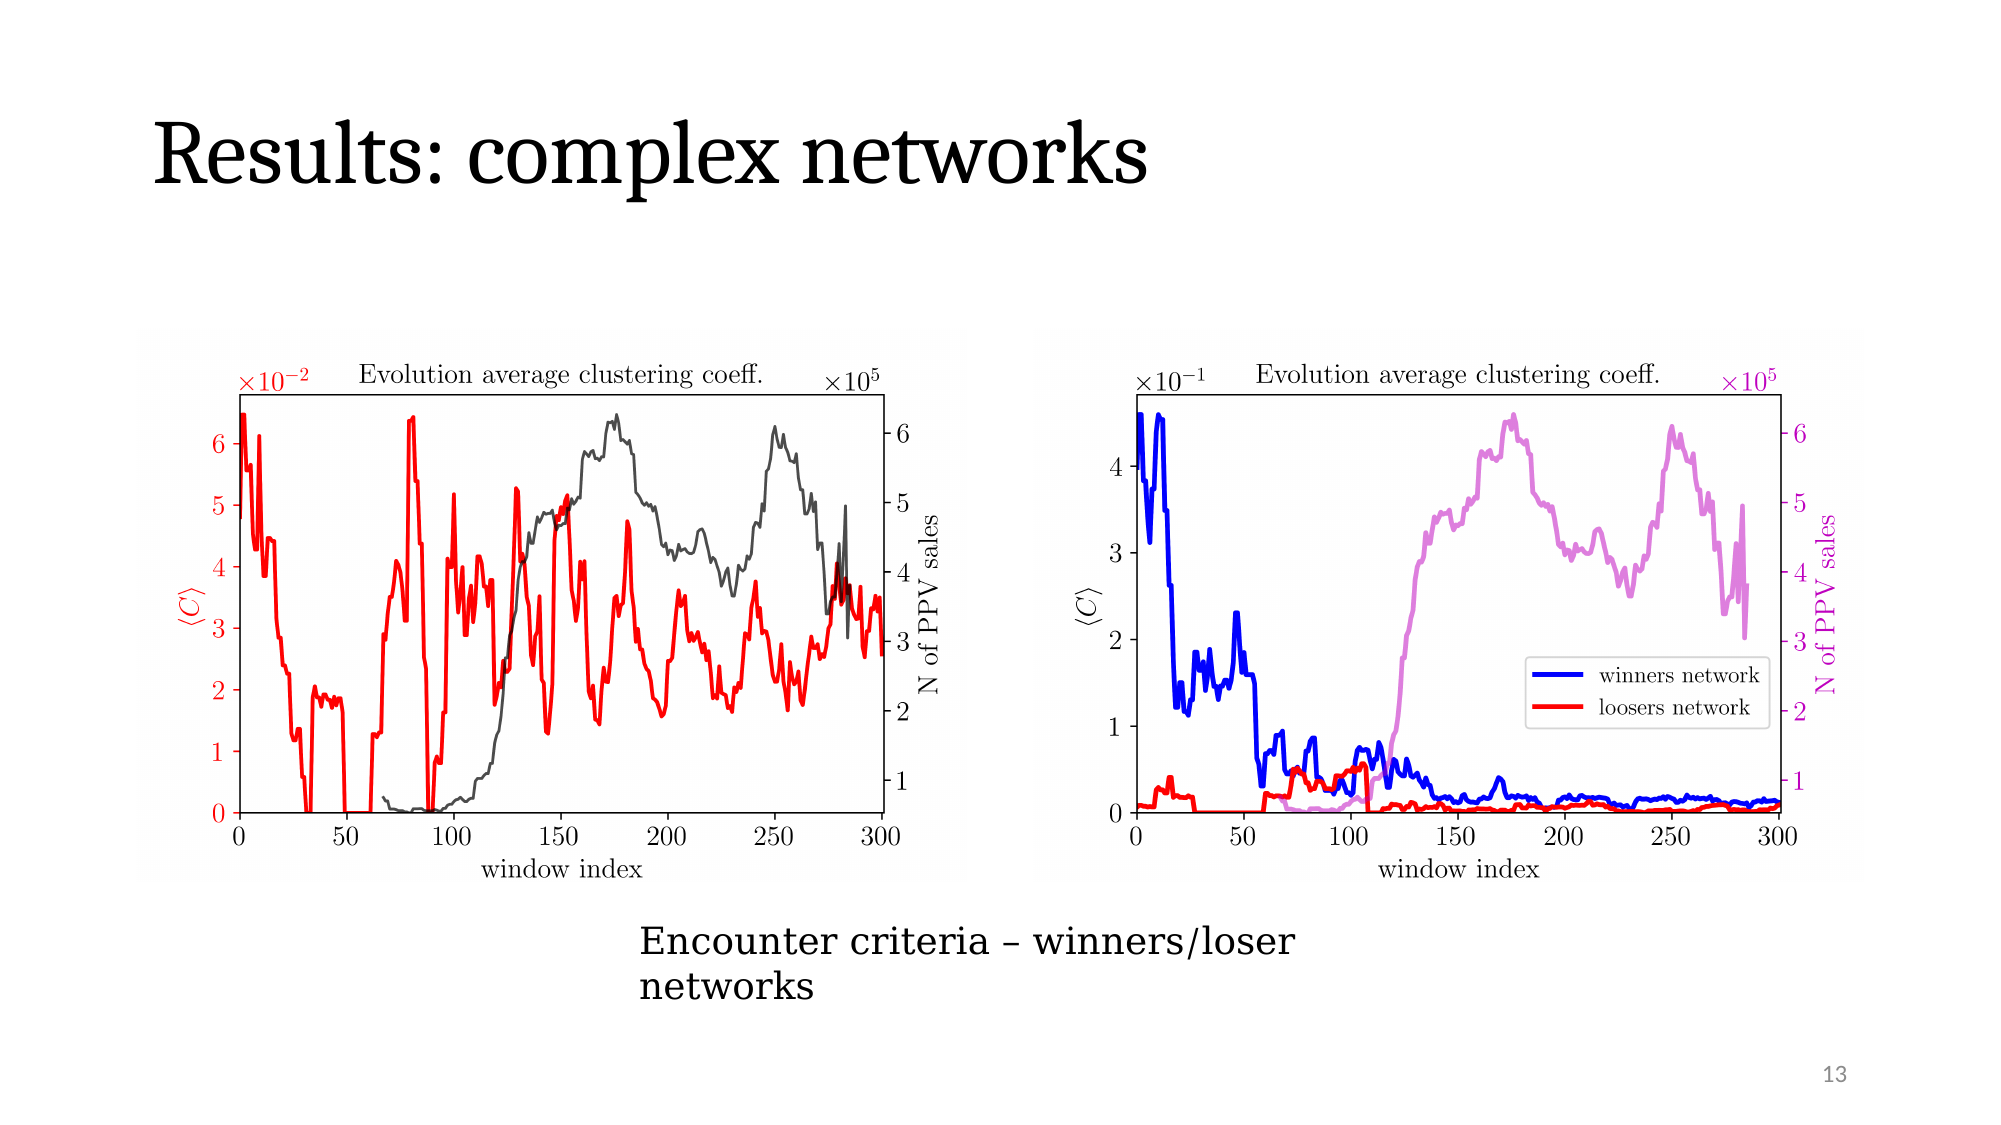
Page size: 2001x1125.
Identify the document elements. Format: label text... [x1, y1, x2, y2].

text_box Encounter criteria – winners/loser networks [624, 910, 1376, 1015]
slide_number 13 [1412, 1042, 1863, 1103]
picture [136, 328, 967, 882]
picture [1033, 328, 1864, 882]
title Results: complex networks [137, 79, 1863, 230]
list [136, 299, 1862, 1014]
